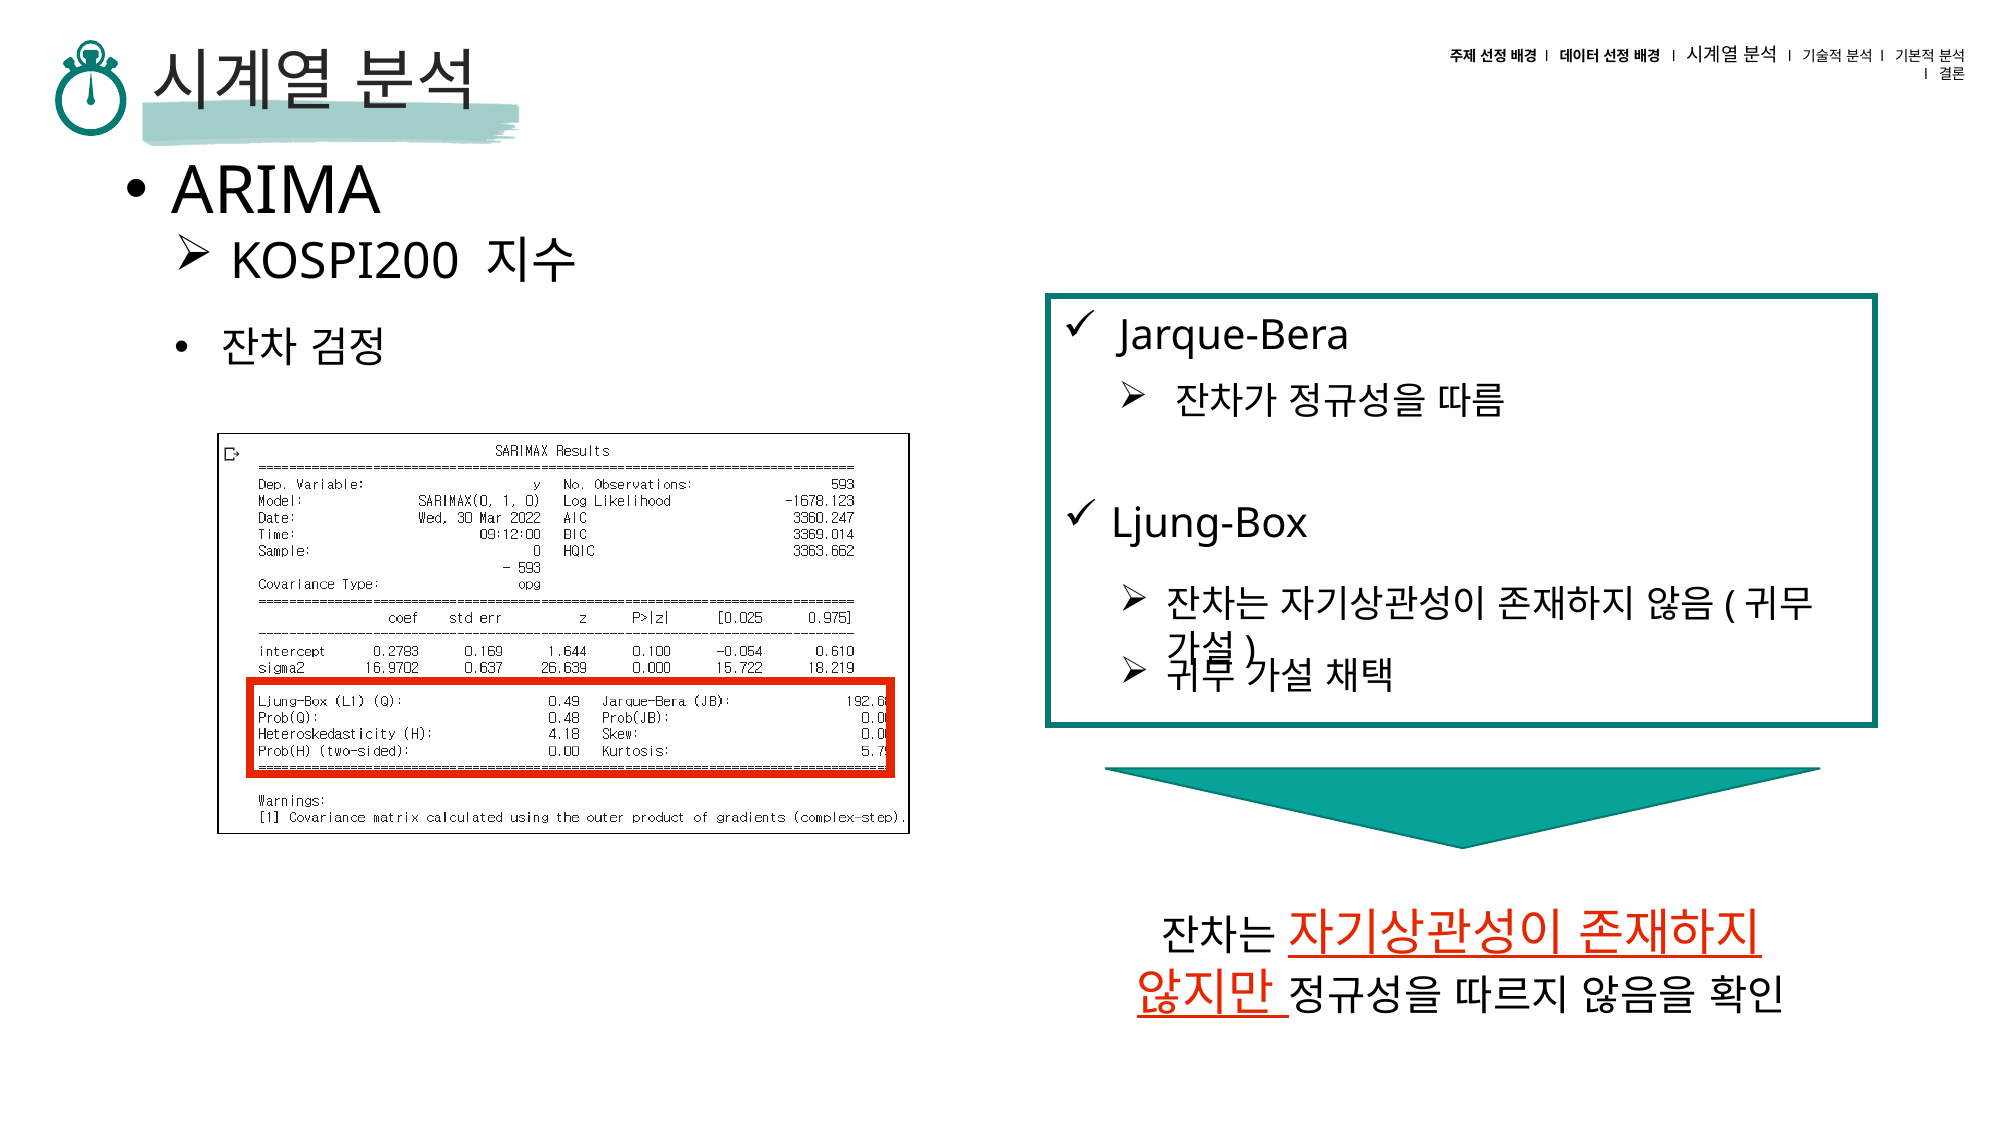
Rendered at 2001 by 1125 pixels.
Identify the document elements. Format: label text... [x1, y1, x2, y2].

text_box ARIMA [109, 152, 580, 235]
text_box KOSPI200 지수 [159, 221, 649, 297]
text_box 잔차는 자기상관성이 존재하지 않지만 정규성을 따르지 않음을 확인 [1076, 893, 1848, 1029]
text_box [217, 433, 914, 841]
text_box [1048, 296, 1875, 726]
text_box 주제 선정 배경 l 데이터 선정 배경 l 시계열 분석 l 기술적 분석 l 기본적 분석 l 결론 [1427, 35, 1981, 108]
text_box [95, 32, 726, 152]
text_box [1104, 767, 1821, 850]
text_box 잔차 검정 [159, 313, 440, 378]
text_box [54, 39, 95, 137]
